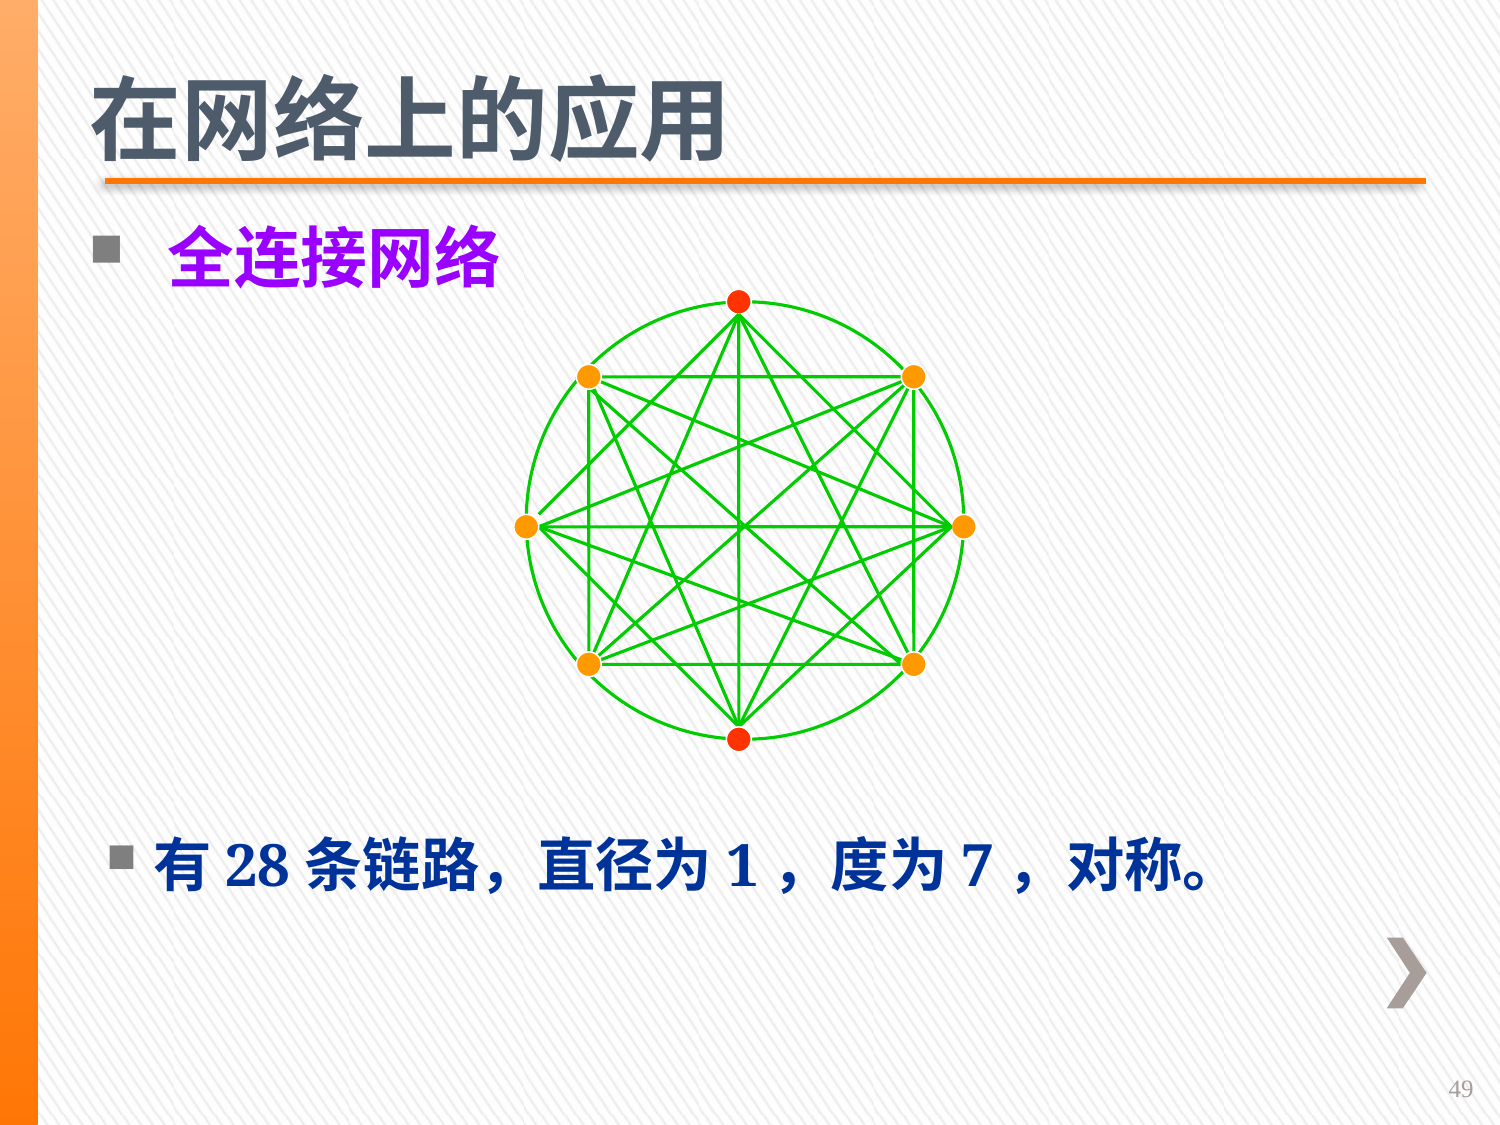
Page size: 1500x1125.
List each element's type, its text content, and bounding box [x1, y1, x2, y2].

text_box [513, 288, 977, 752]
slide_number 49 [1433, 1057, 1497, 1117]
text_box 有28条链路，直径为1，度为7，对称。 [16, 820, 1500, 911]
text_box 在网络上的应用 [74, 54, 1425, 173]
text_box 全连接网络 [0, 208, 1438, 321]
